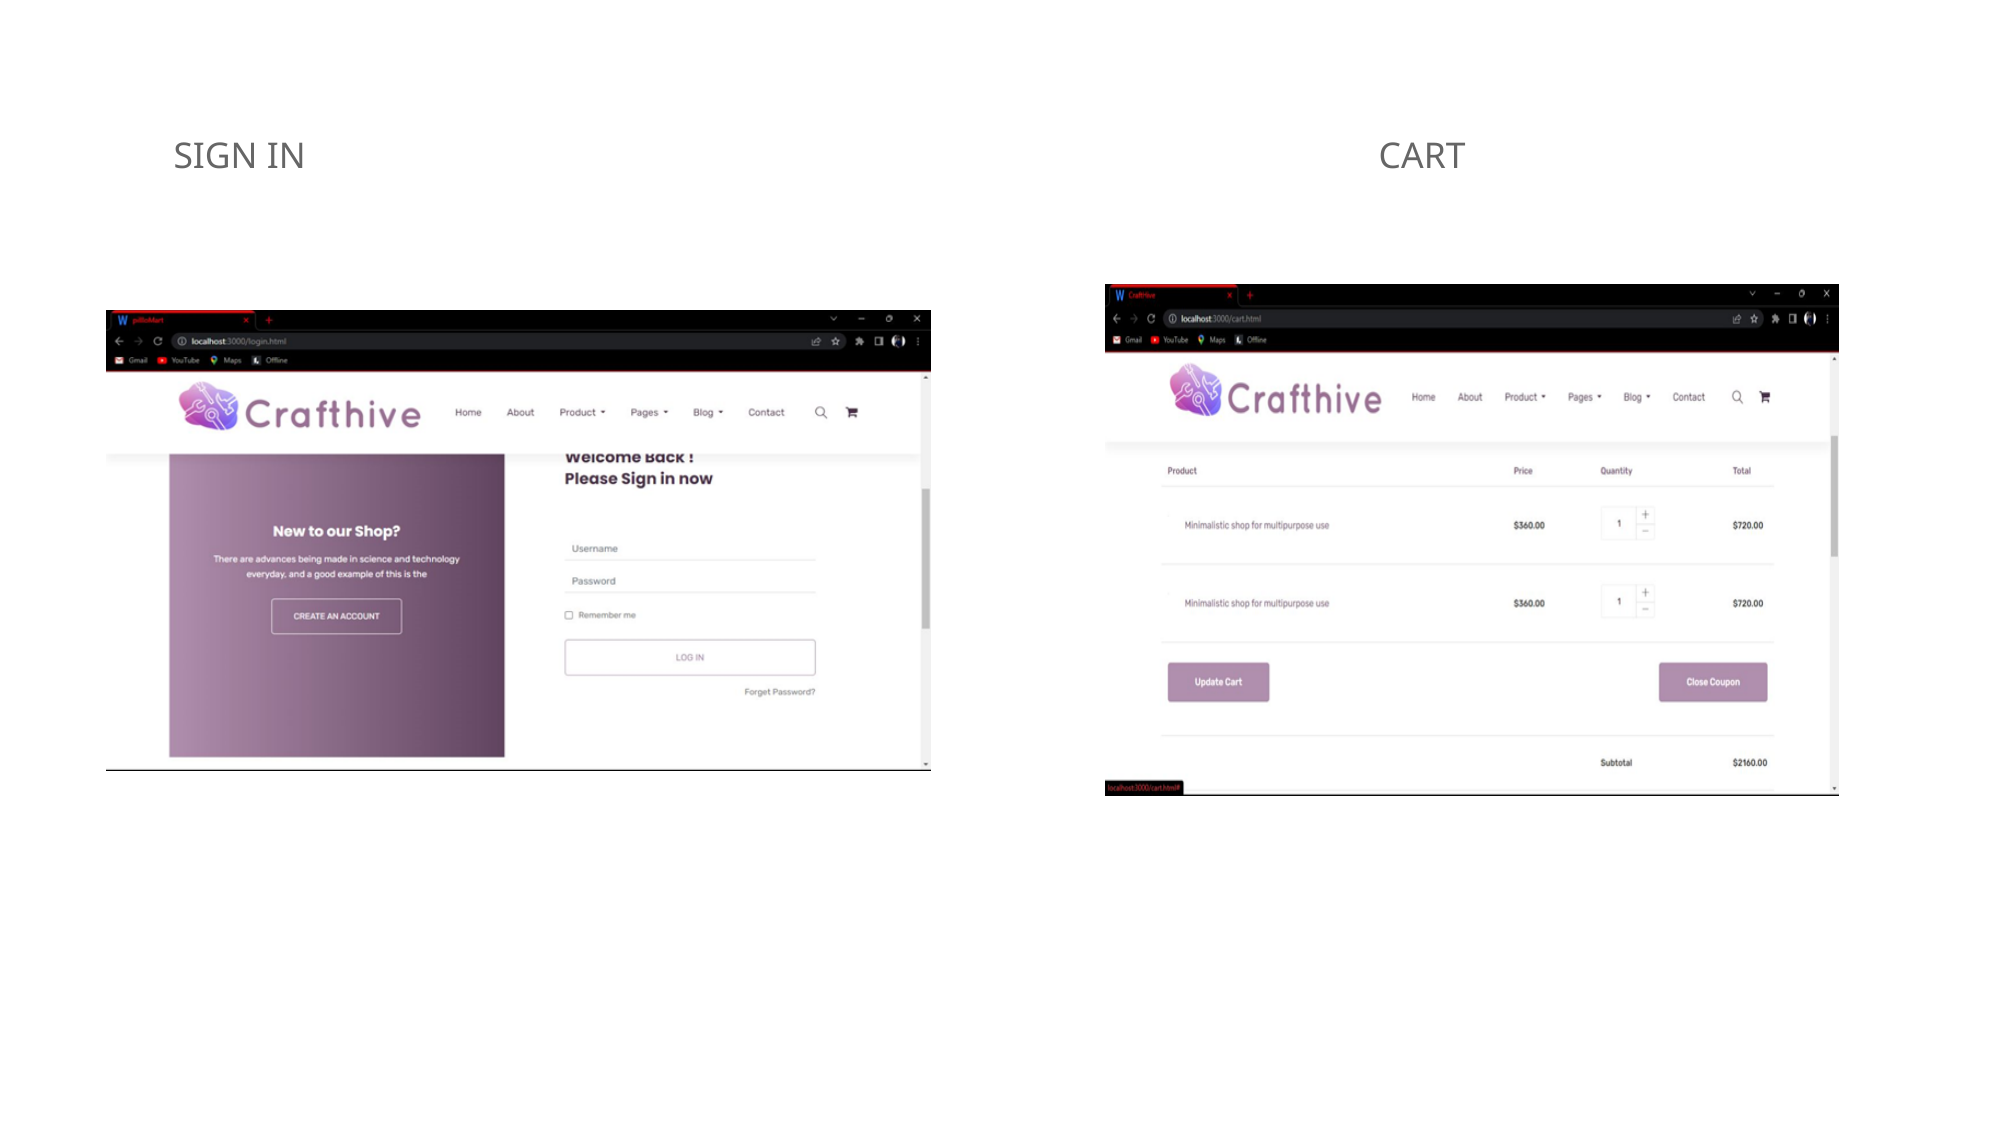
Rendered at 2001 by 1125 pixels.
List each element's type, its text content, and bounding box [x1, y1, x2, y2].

list SIGN IN CART [75, 67, 1863, 1014]
picture [106, 310, 931, 771]
picture [1105, 284, 1840, 796]
